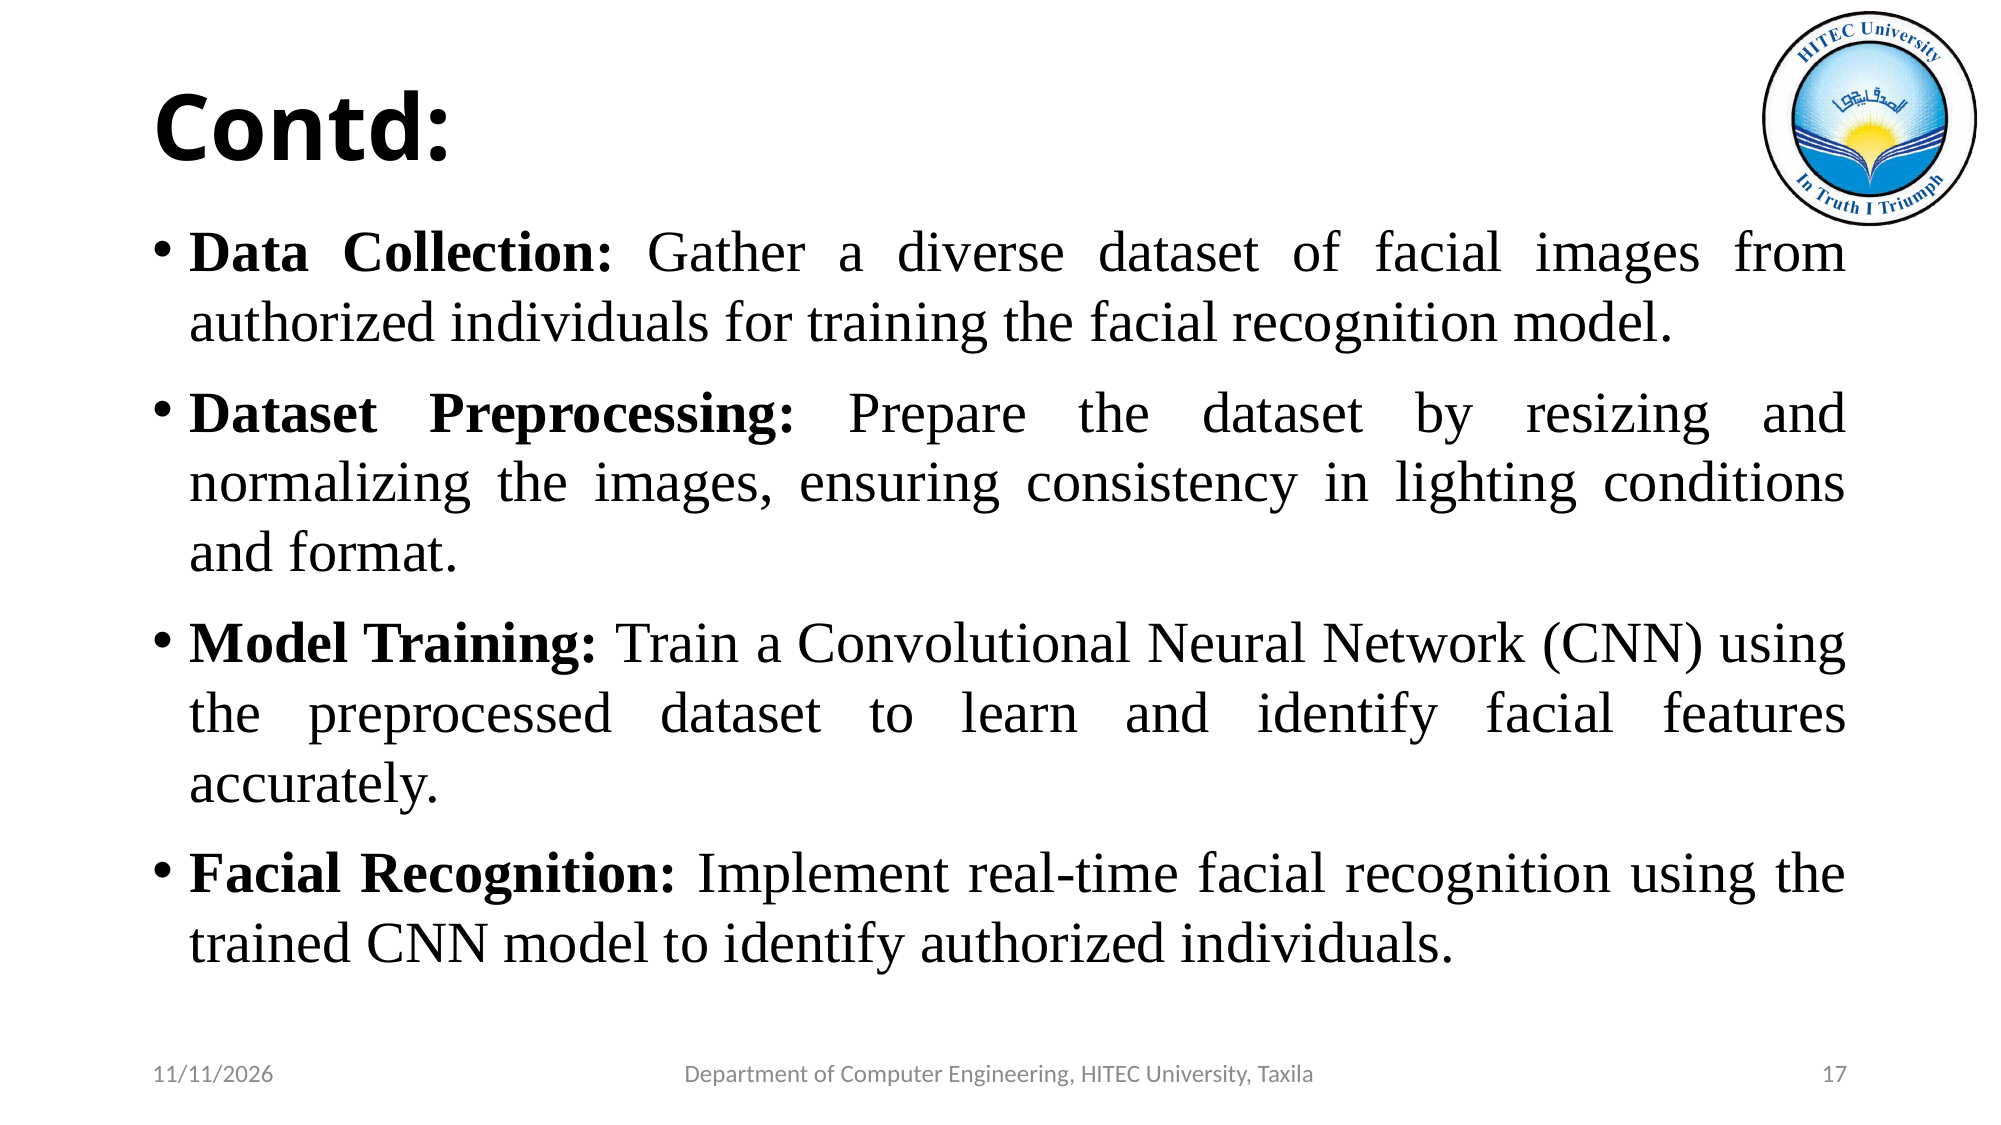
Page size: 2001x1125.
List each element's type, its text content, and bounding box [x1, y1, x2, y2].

slide_number 17 [1412, 1042, 1863, 1103]
list Data Collection: Gather a diverse dataset of facial images from authorized individuals for training the facial recognition model. Dataset Preprocessing: Prepare the dataset by resizing and normalizing the images, ensuring consistency in lighting conditions and format. Model Training: Train a Convolutional Neural Network (CNN) using the preprocessed dataset to learn and identify facial features accurately. Facial Recognition: Implement real-time facial recognition using the trained CNN model to identify authorized individuals. [137, 205, 1863, 1023]
picture [1761, 10, 1978, 227]
footer Department of Computer Engineering, HITEC University, Taxila [662, 1042, 1338, 1103]
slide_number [137, 1042, 588, 1103]
title Contd: [137, 72, 1761, 189]
